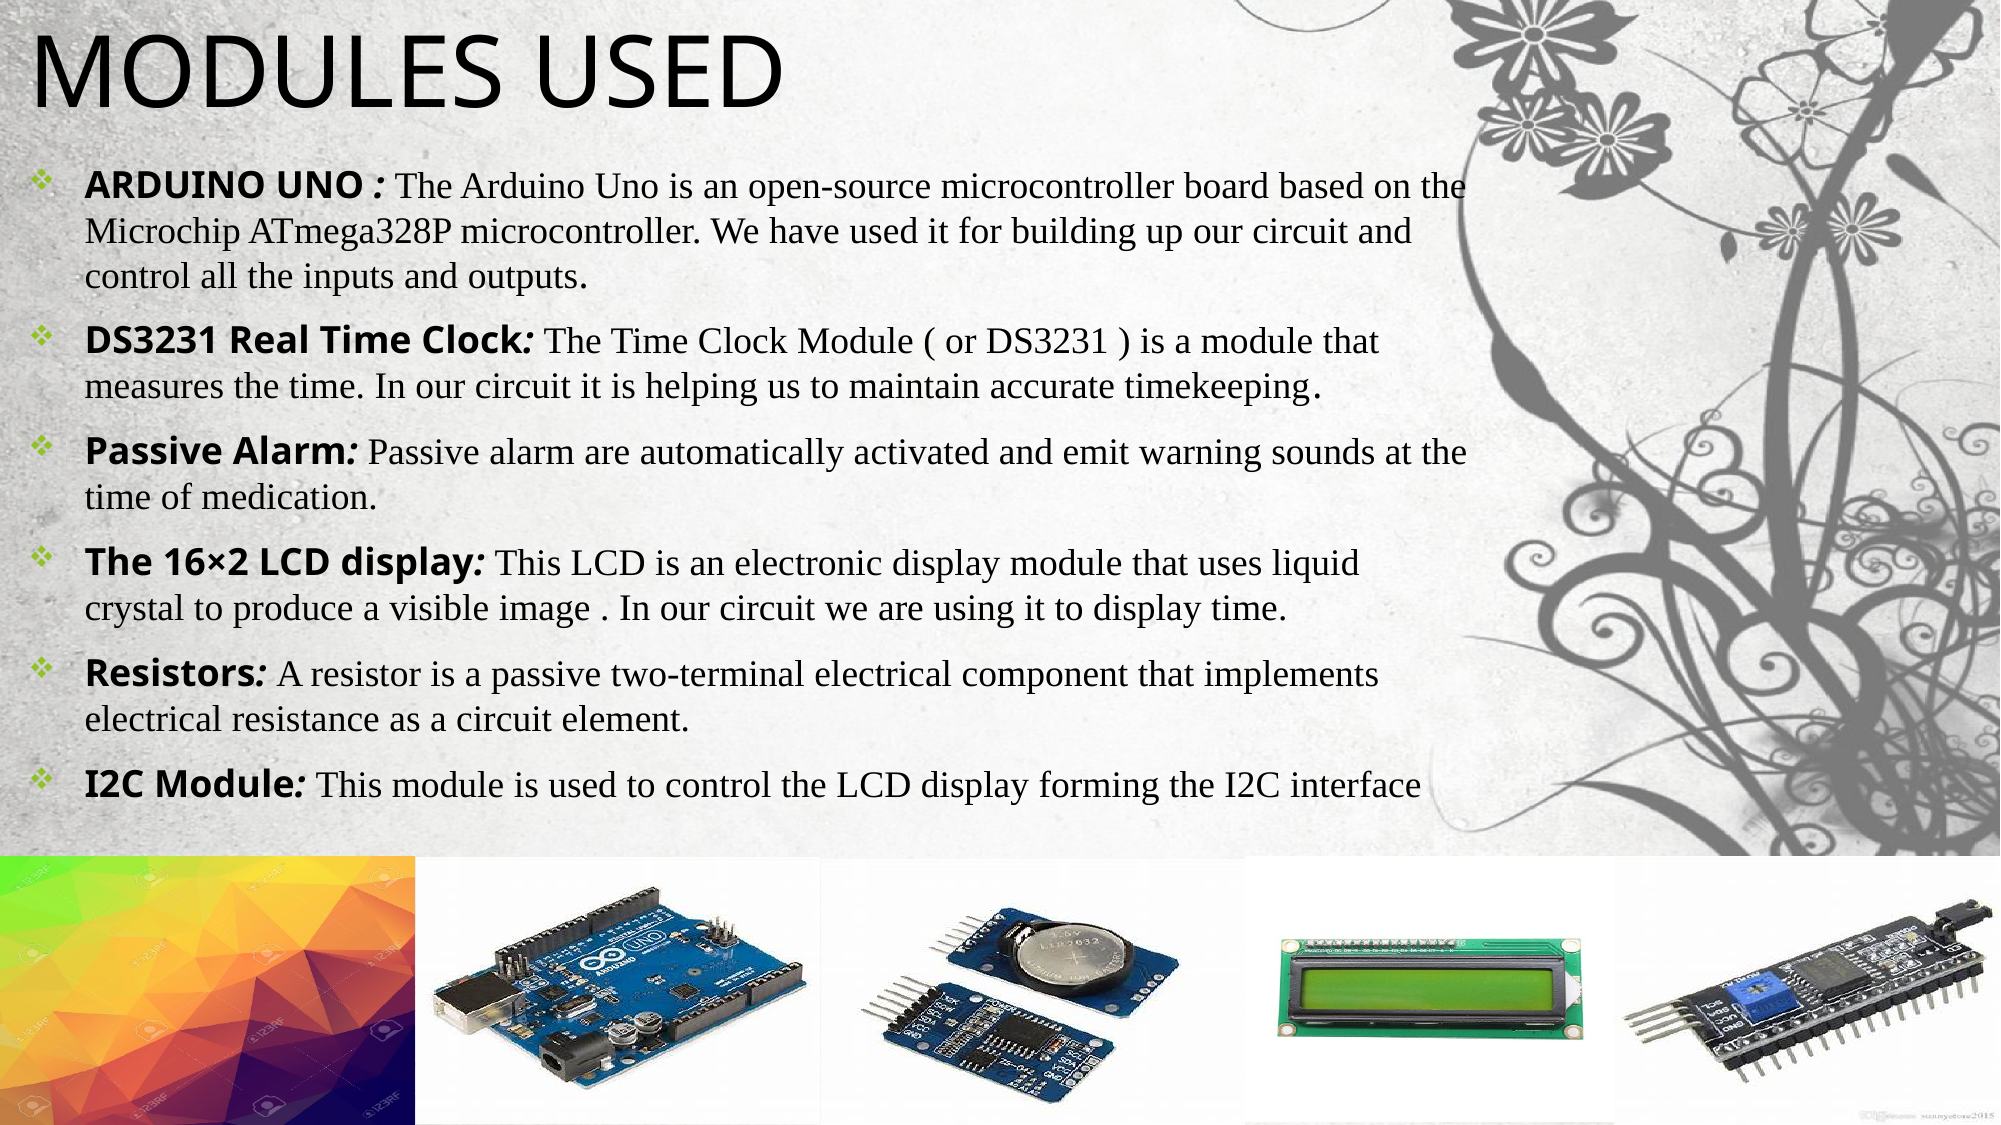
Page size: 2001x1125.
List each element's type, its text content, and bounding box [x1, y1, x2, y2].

list ARDUINO UNO : The Arduino Uno is an open-source microcontroller board based on the Microchip ATmega328P microcontroller. We have used it for building up our circuit and control all the inputs and outputs. DS3231 Real Time Clock: The Time Clock Module ( or DS3231 ) is a module that measures the time. In our circuit it is helping us to maintain accurate timekeeping. Passive Alarm: Passive alarm are automatically activated and emit warning sounds at the time of medication. The 16×2 LCD display: This LCD is an electronic display module that uses liquid crystal to produce a visible image . In our circuit we are using it to display time. Resistors: A resistor is a passive two-terminal electrical component that implements electrical resistance as a circuit element. I2C Module: This module is used to control the LCD display forming the I2C interface. [13, 153, 1495, 858]
title MODULES USED [13, 0, 1649, 154]
picture [0, 855, 2000, 1125]
